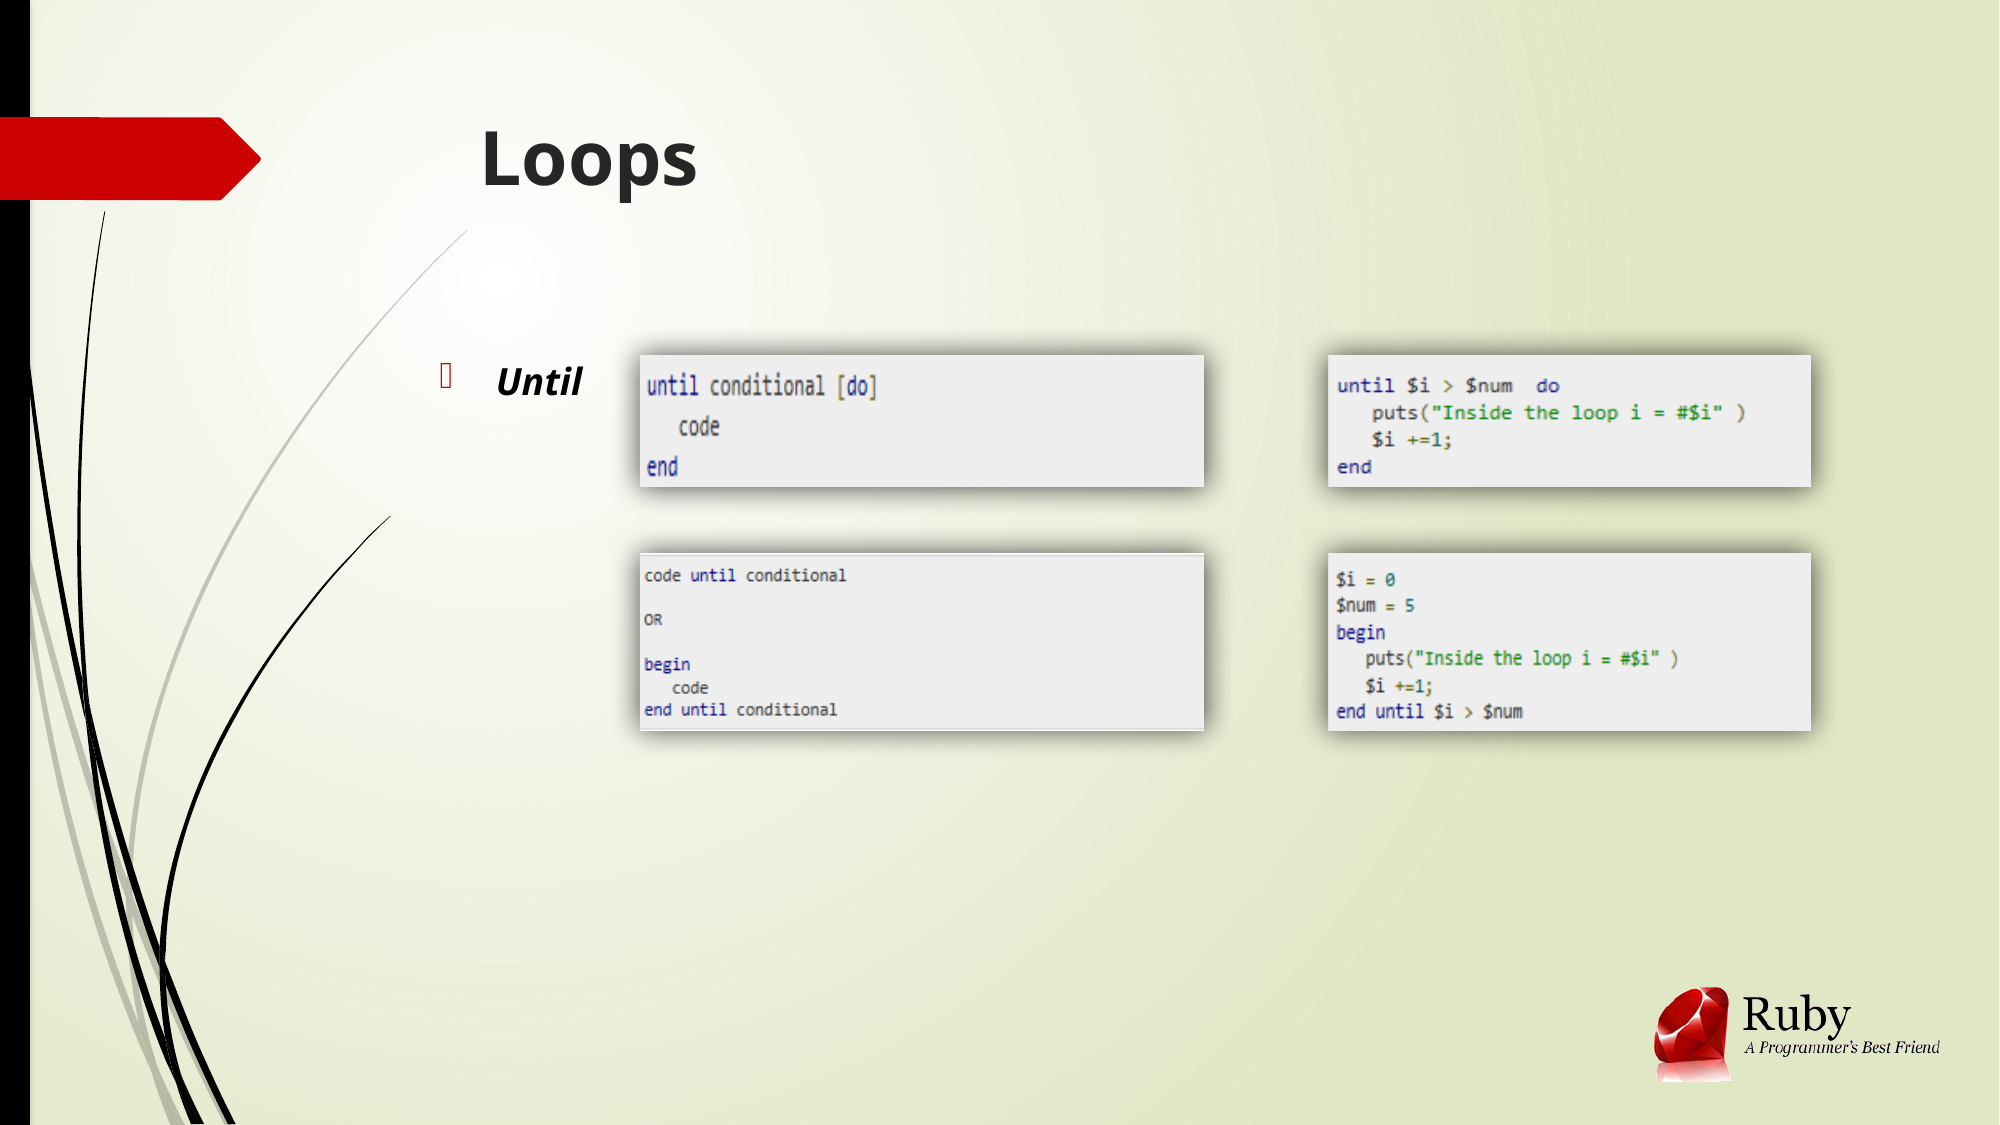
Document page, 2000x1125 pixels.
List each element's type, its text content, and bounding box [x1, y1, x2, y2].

picture [639, 553, 1205, 732]
list Until [424, 350, 1887, 970]
picture [1327, 355, 1812, 487]
picture [639, 355, 1205, 487]
title Loops [425, 102, 1887, 313]
picture [1643, 969, 1954, 1082]
picture [1327, 553, 1812, 732]
